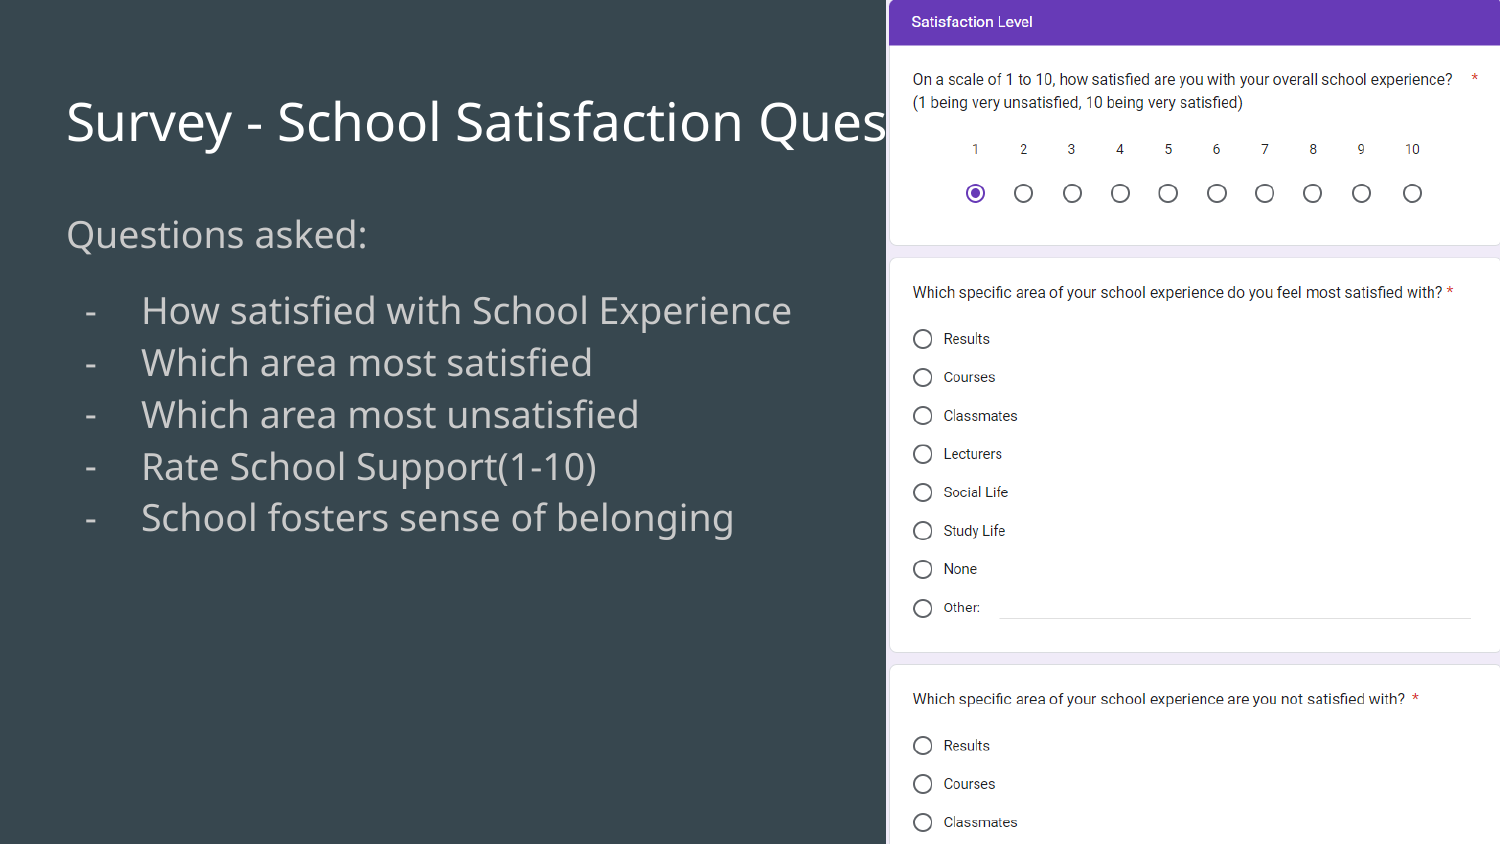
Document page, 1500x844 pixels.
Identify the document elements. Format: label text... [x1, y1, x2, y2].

list Questions asked: How satisfied with School Experience Which area most satisfied Which area most unsatisfied Rate School Support(1-10) School fosters sense of belonging [51, 189, 878, 750]
title Survey - School Satisfaction Questions [51, 72, 880, 167]
picture [885, 0, 1500, 844]
